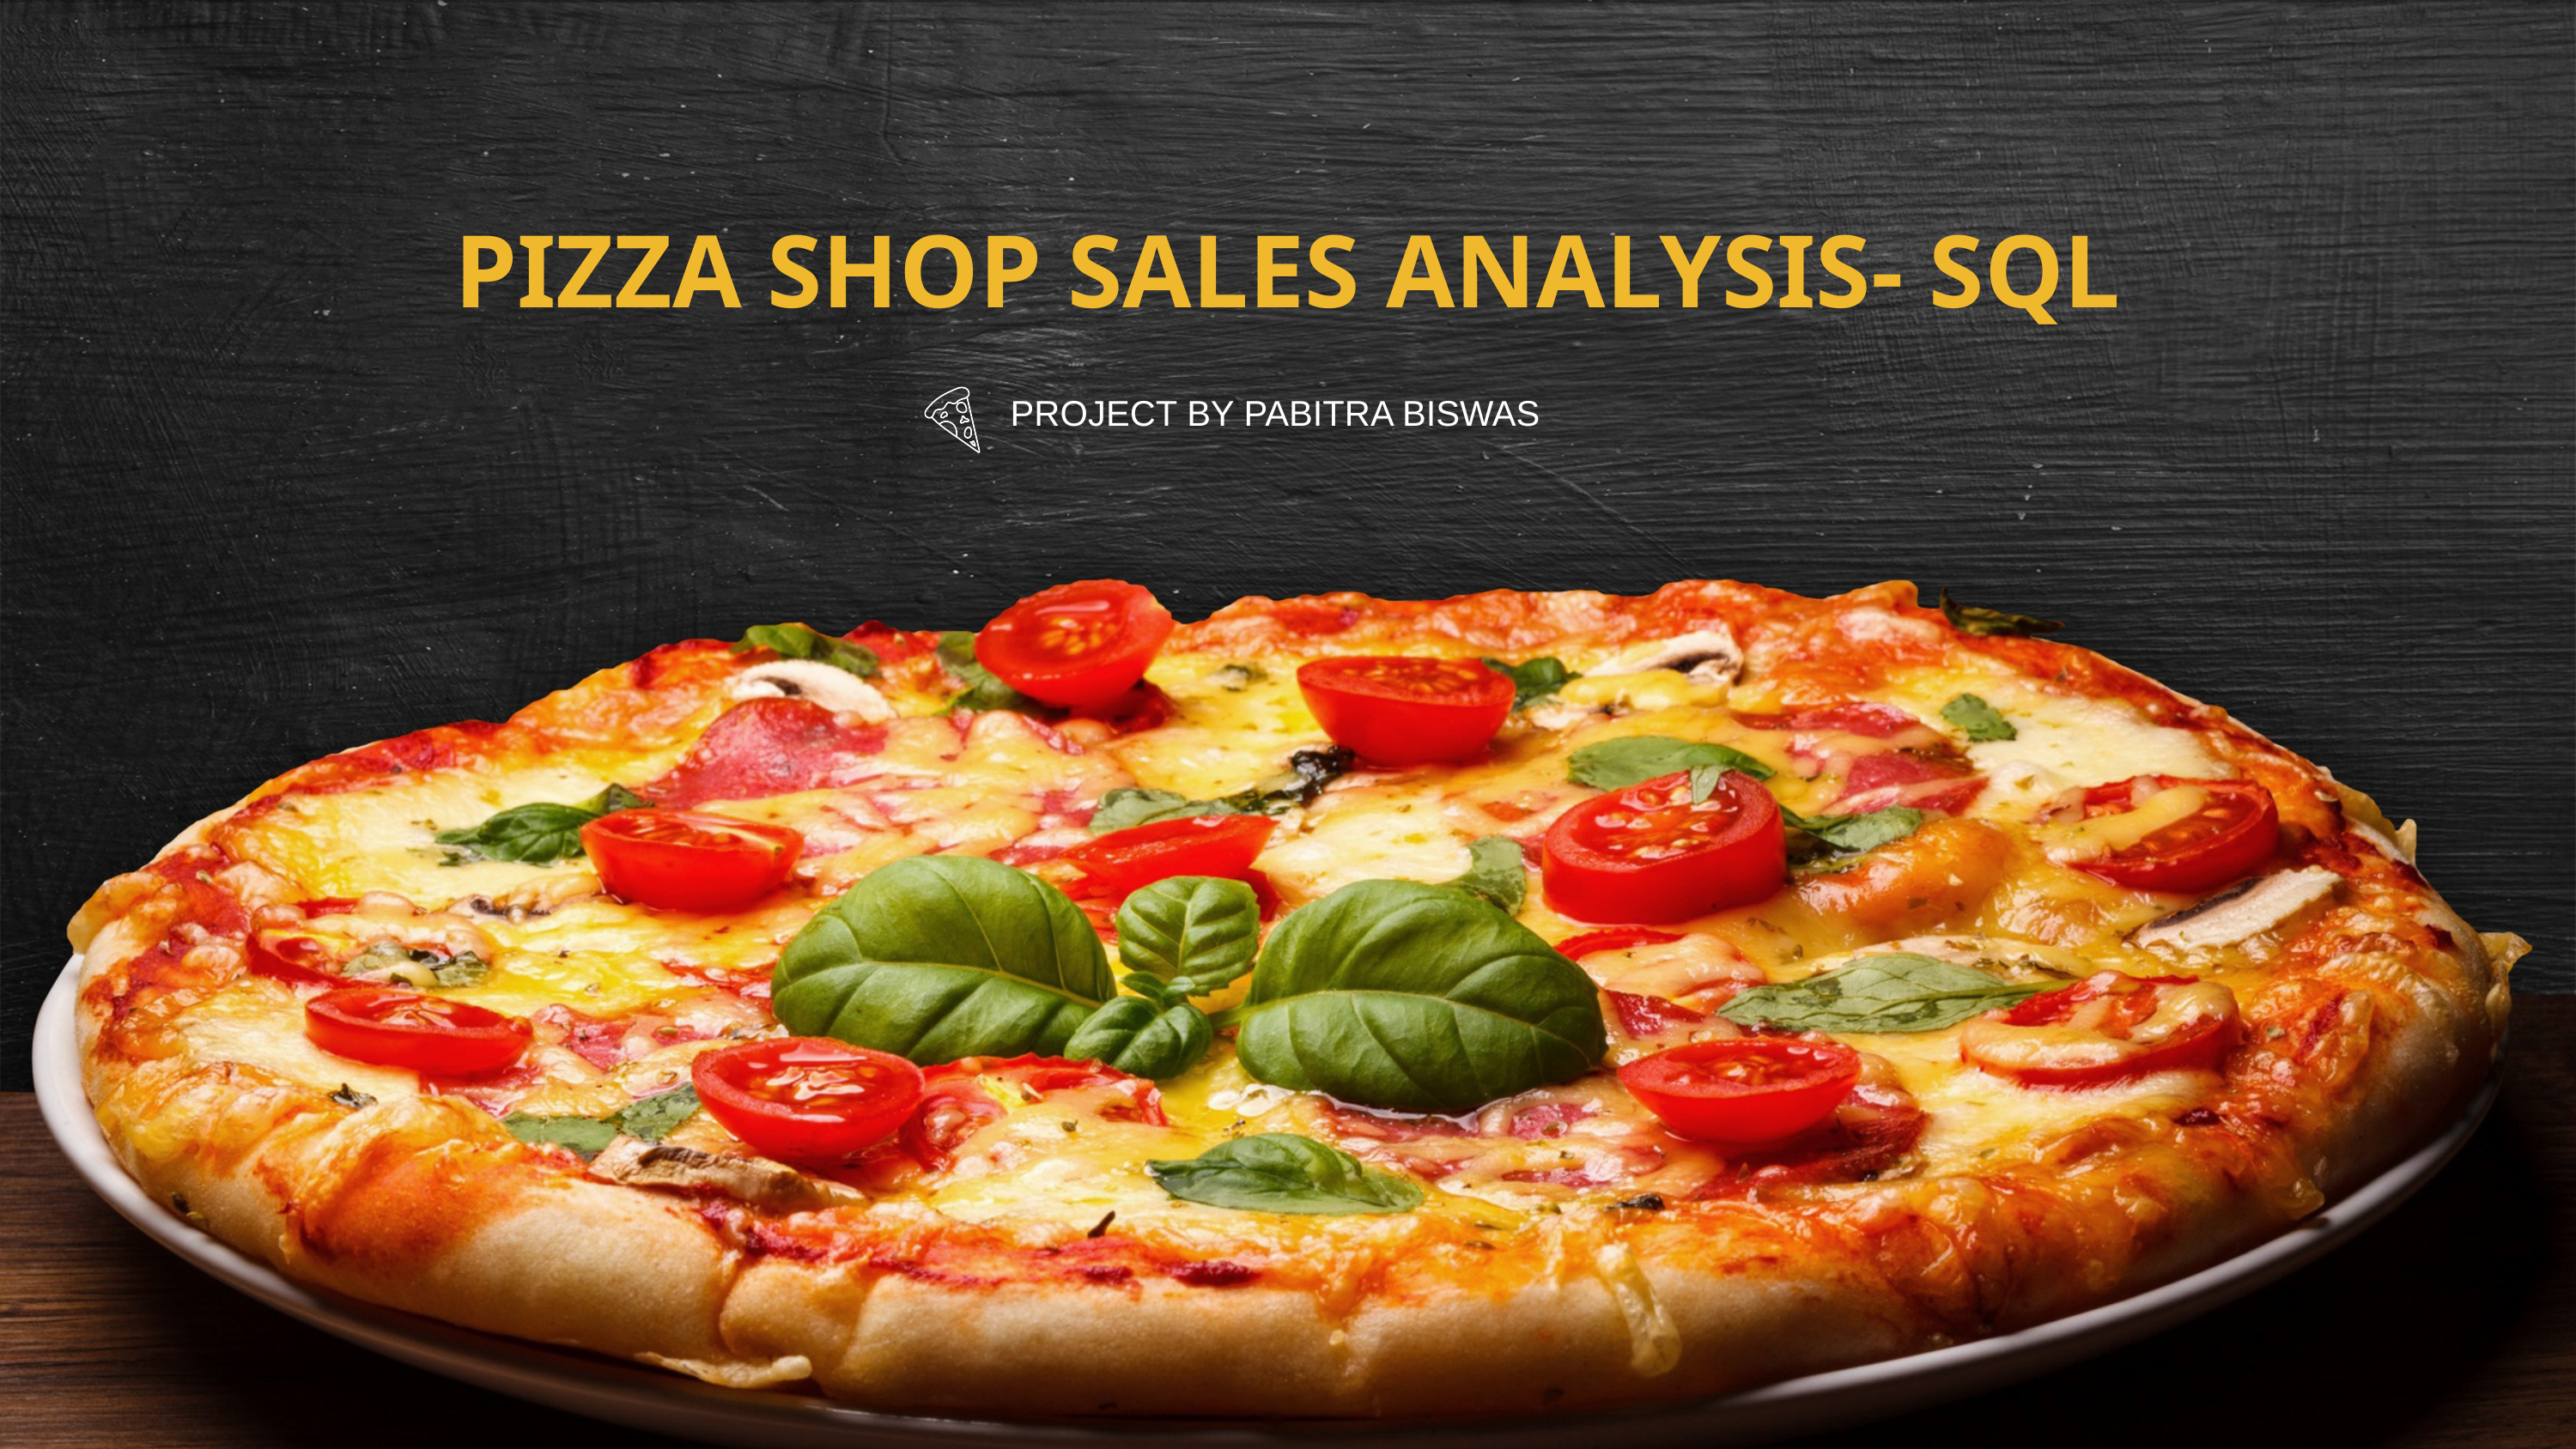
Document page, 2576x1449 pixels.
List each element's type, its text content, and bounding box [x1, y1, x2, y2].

text_box [0, 0, 2576, 1449]
text_box PIZZA SHOP SALES ANALYSIS- SQL [305, 227, 2271, 329]
text_box PROJECT BY PABITRA BISWAS [1010, 397, 1566, 433]
text_box [924, 386, 981, 453]
